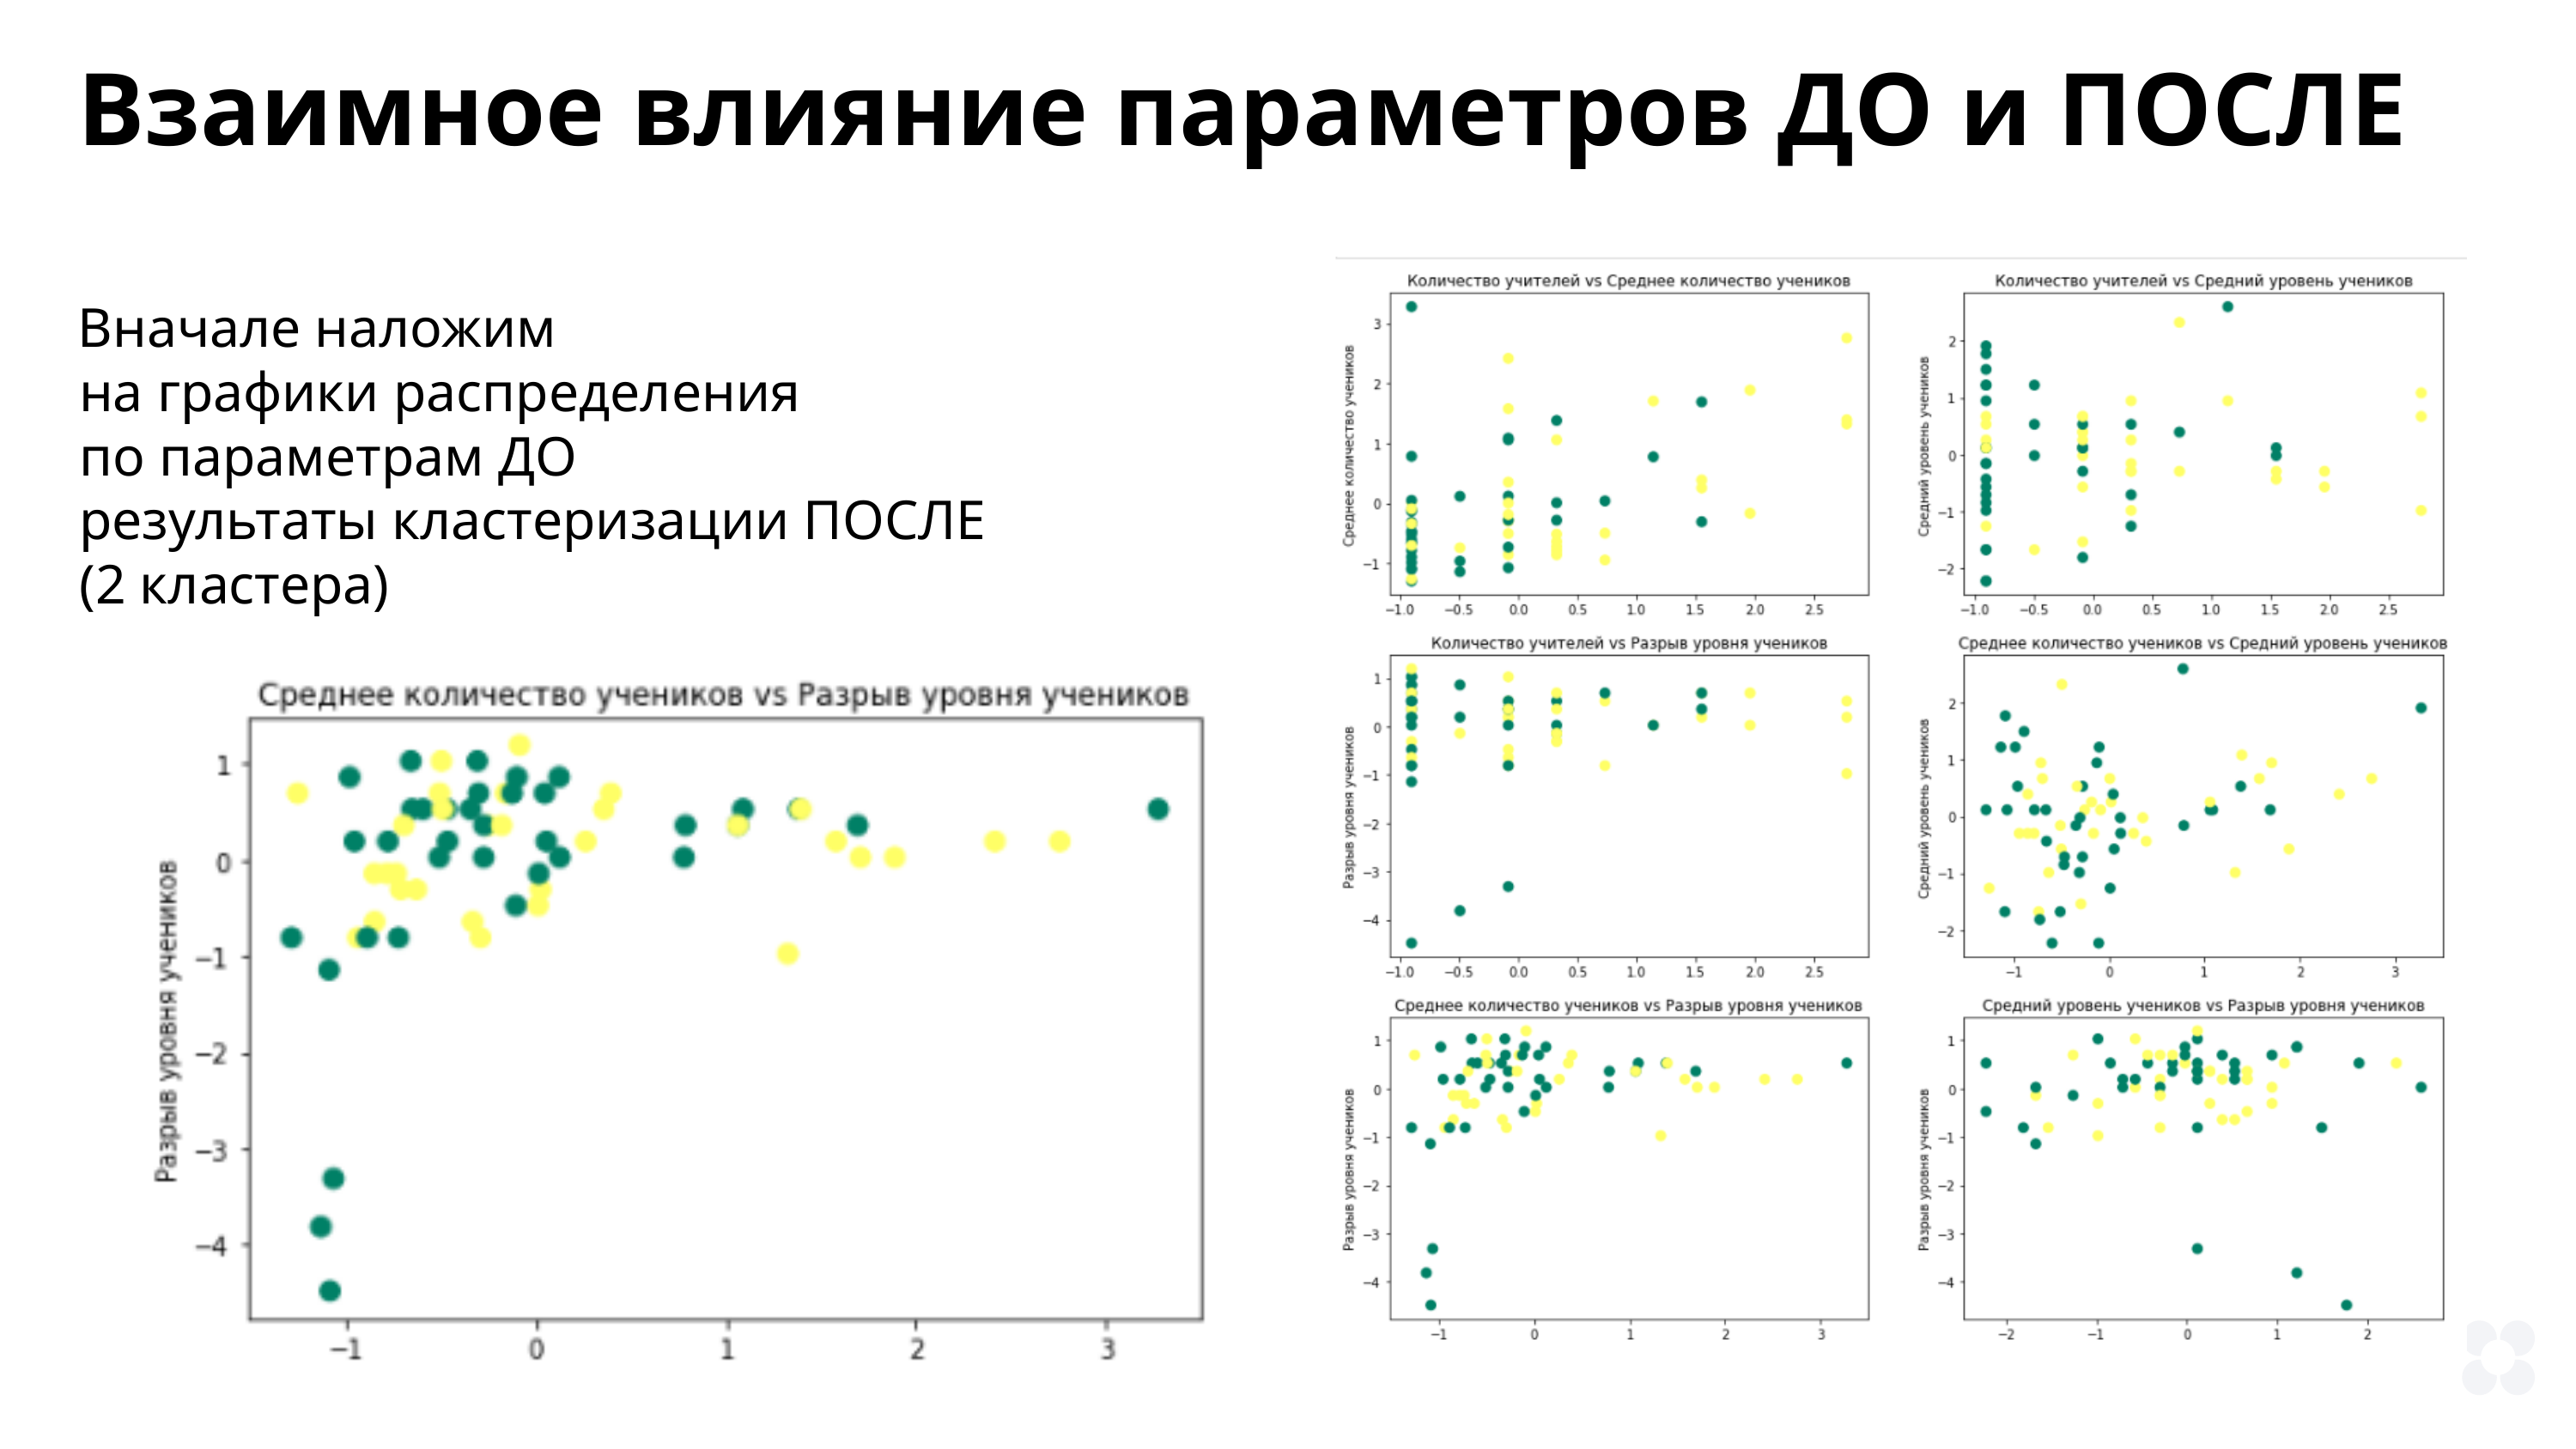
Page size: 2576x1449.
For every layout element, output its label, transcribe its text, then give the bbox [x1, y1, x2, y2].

picture [133, 659, 1236, 1389]
picture [1332, 257, 2468, 1354]
text_box Вначале наложим на графики распределения по параметрам ДО результаты кластеризации ПОСЛЕ (2 кластера) [77, 278, 1237, 705]
text_box Взаимное влияние параметров ДО и ПОСЛЕ [77, 69, 2415, 299]
